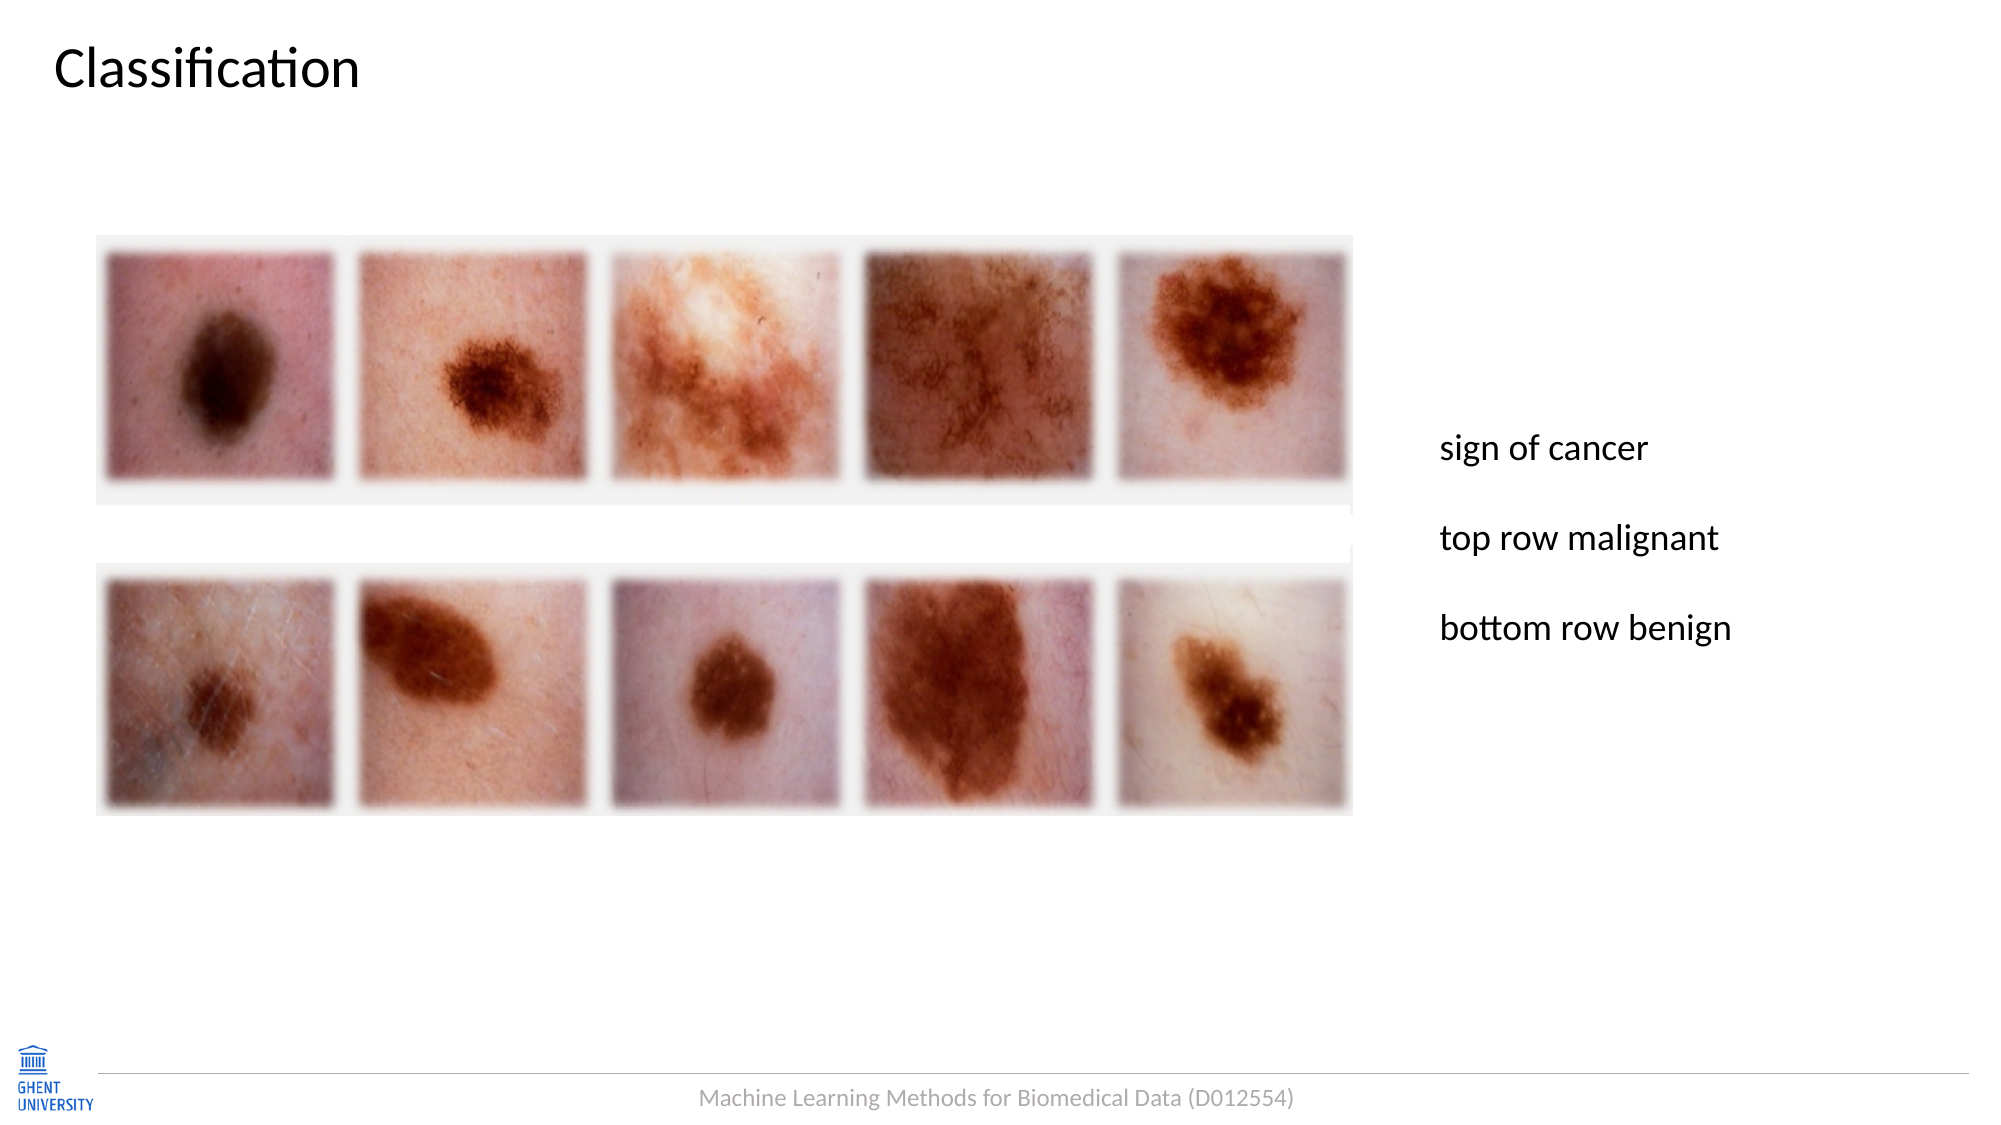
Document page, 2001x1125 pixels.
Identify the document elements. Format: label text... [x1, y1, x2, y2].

text_box sign of cancer top row malignant bottom row benign [1424, 415, 1990, 836]
picture [70, 205, 1378, 847]
picture [10, 1031, 101, 1118]
text_box Machine Learning Methods for Biomedical Data (D012554) [10, 1074, 1990, 1120]
text_box Classification [39, 21, 1967, 107]
